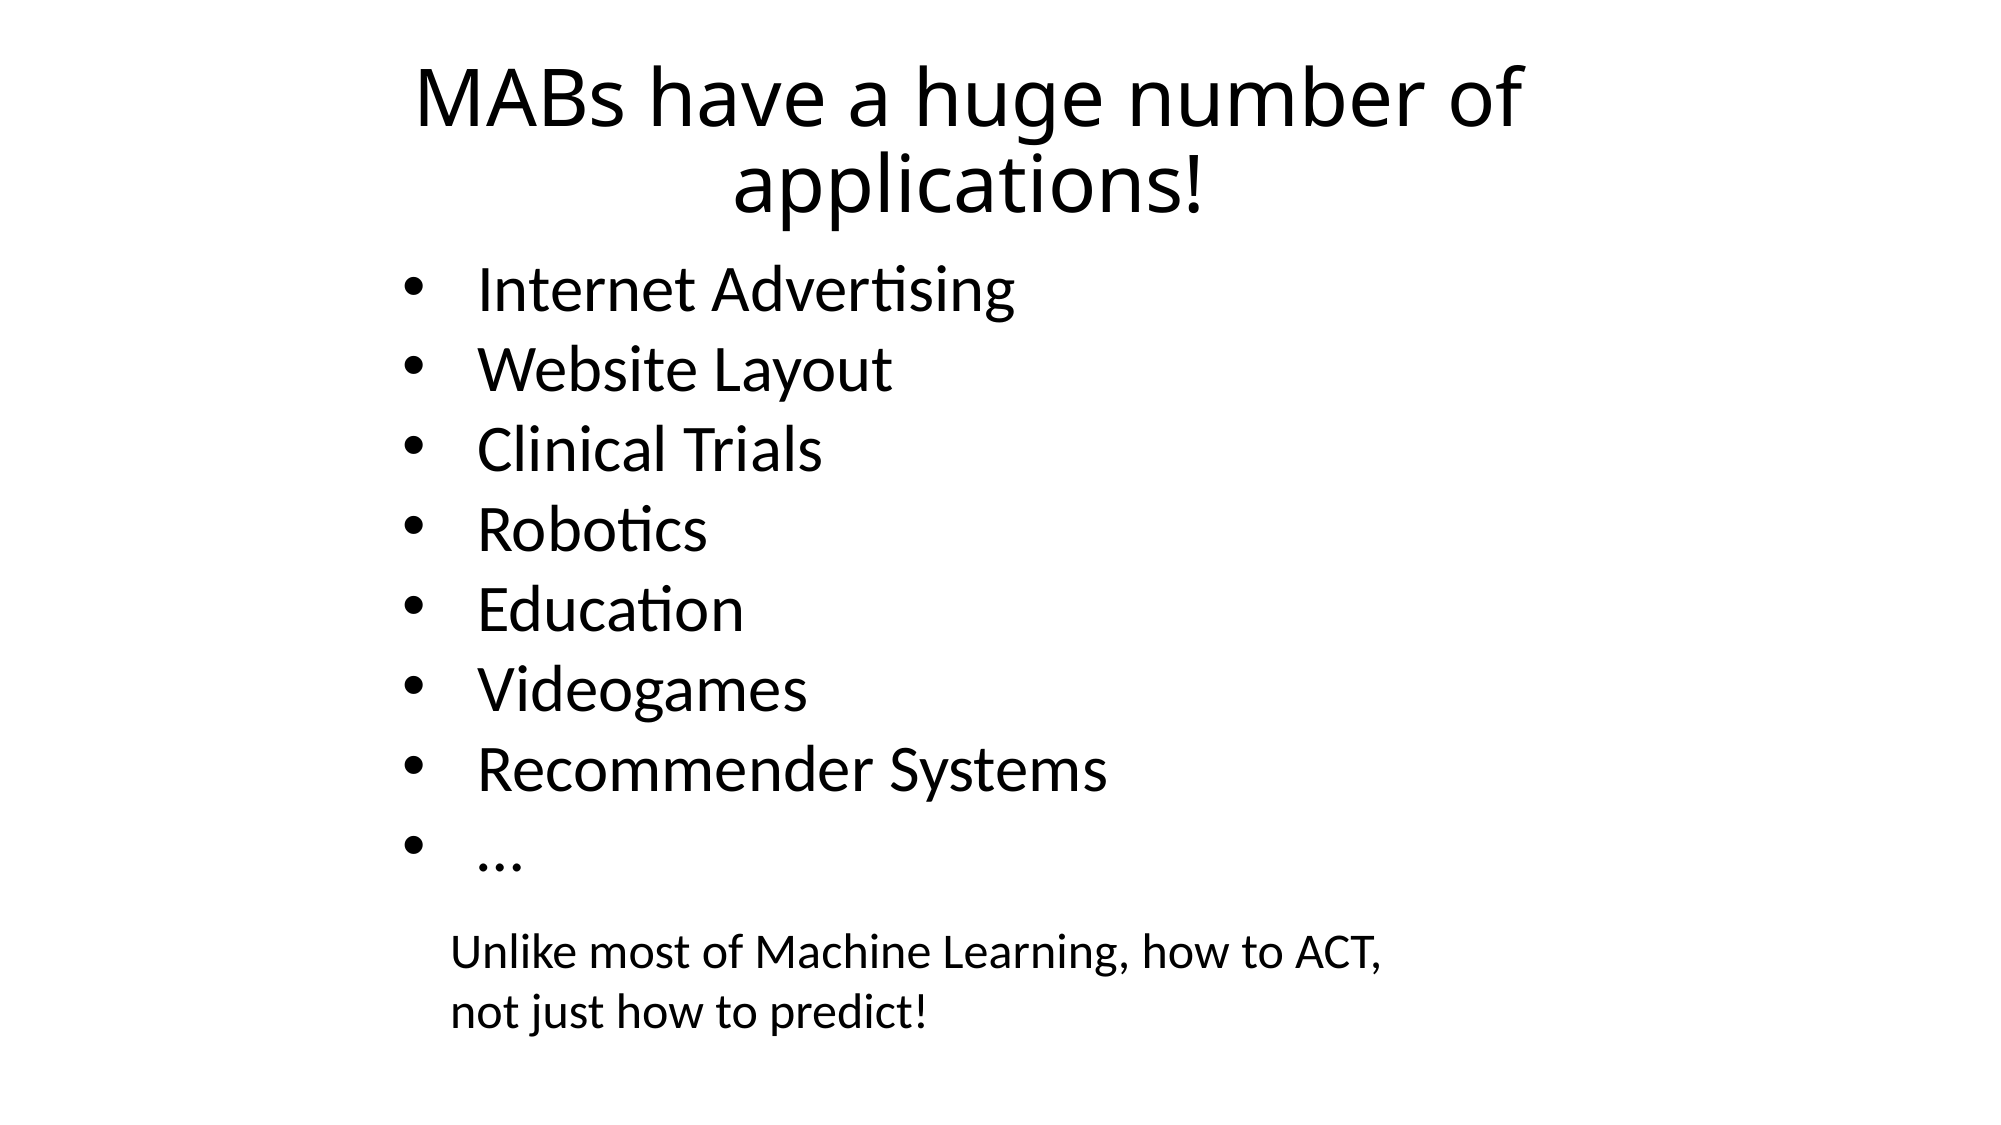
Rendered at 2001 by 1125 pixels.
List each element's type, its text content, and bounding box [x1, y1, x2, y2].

text_box Unlike most of Machine Learning, how to ACT, not just how to predict! [435, 911, 1409, 1047]
title MABs have a huge number of applications! [275, 50, 1663, 238]
text_box Internet Advertising Website Layout Clinical Trials Robotics Education Videogames Recommender Systems … [387, 237, 1563, 972]
